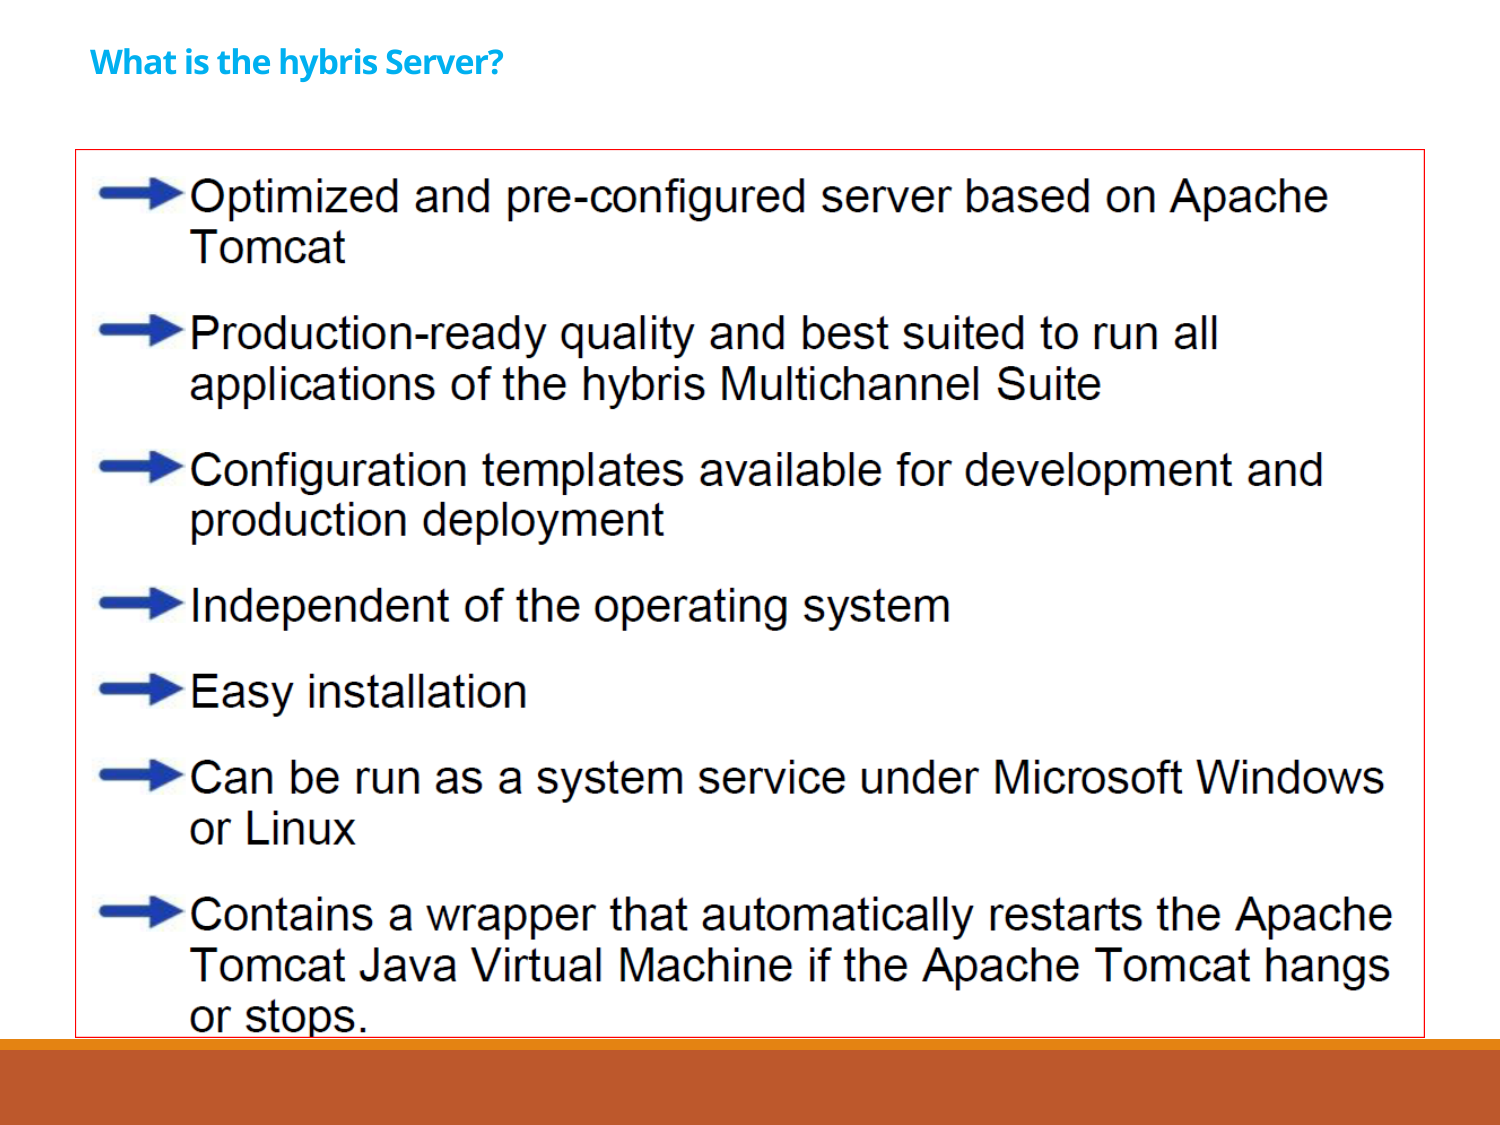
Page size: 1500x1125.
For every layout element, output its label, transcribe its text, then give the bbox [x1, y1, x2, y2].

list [74, 149, 1426, 1038]
title What is the hybris Server? [75, 37, 1425, 148]
